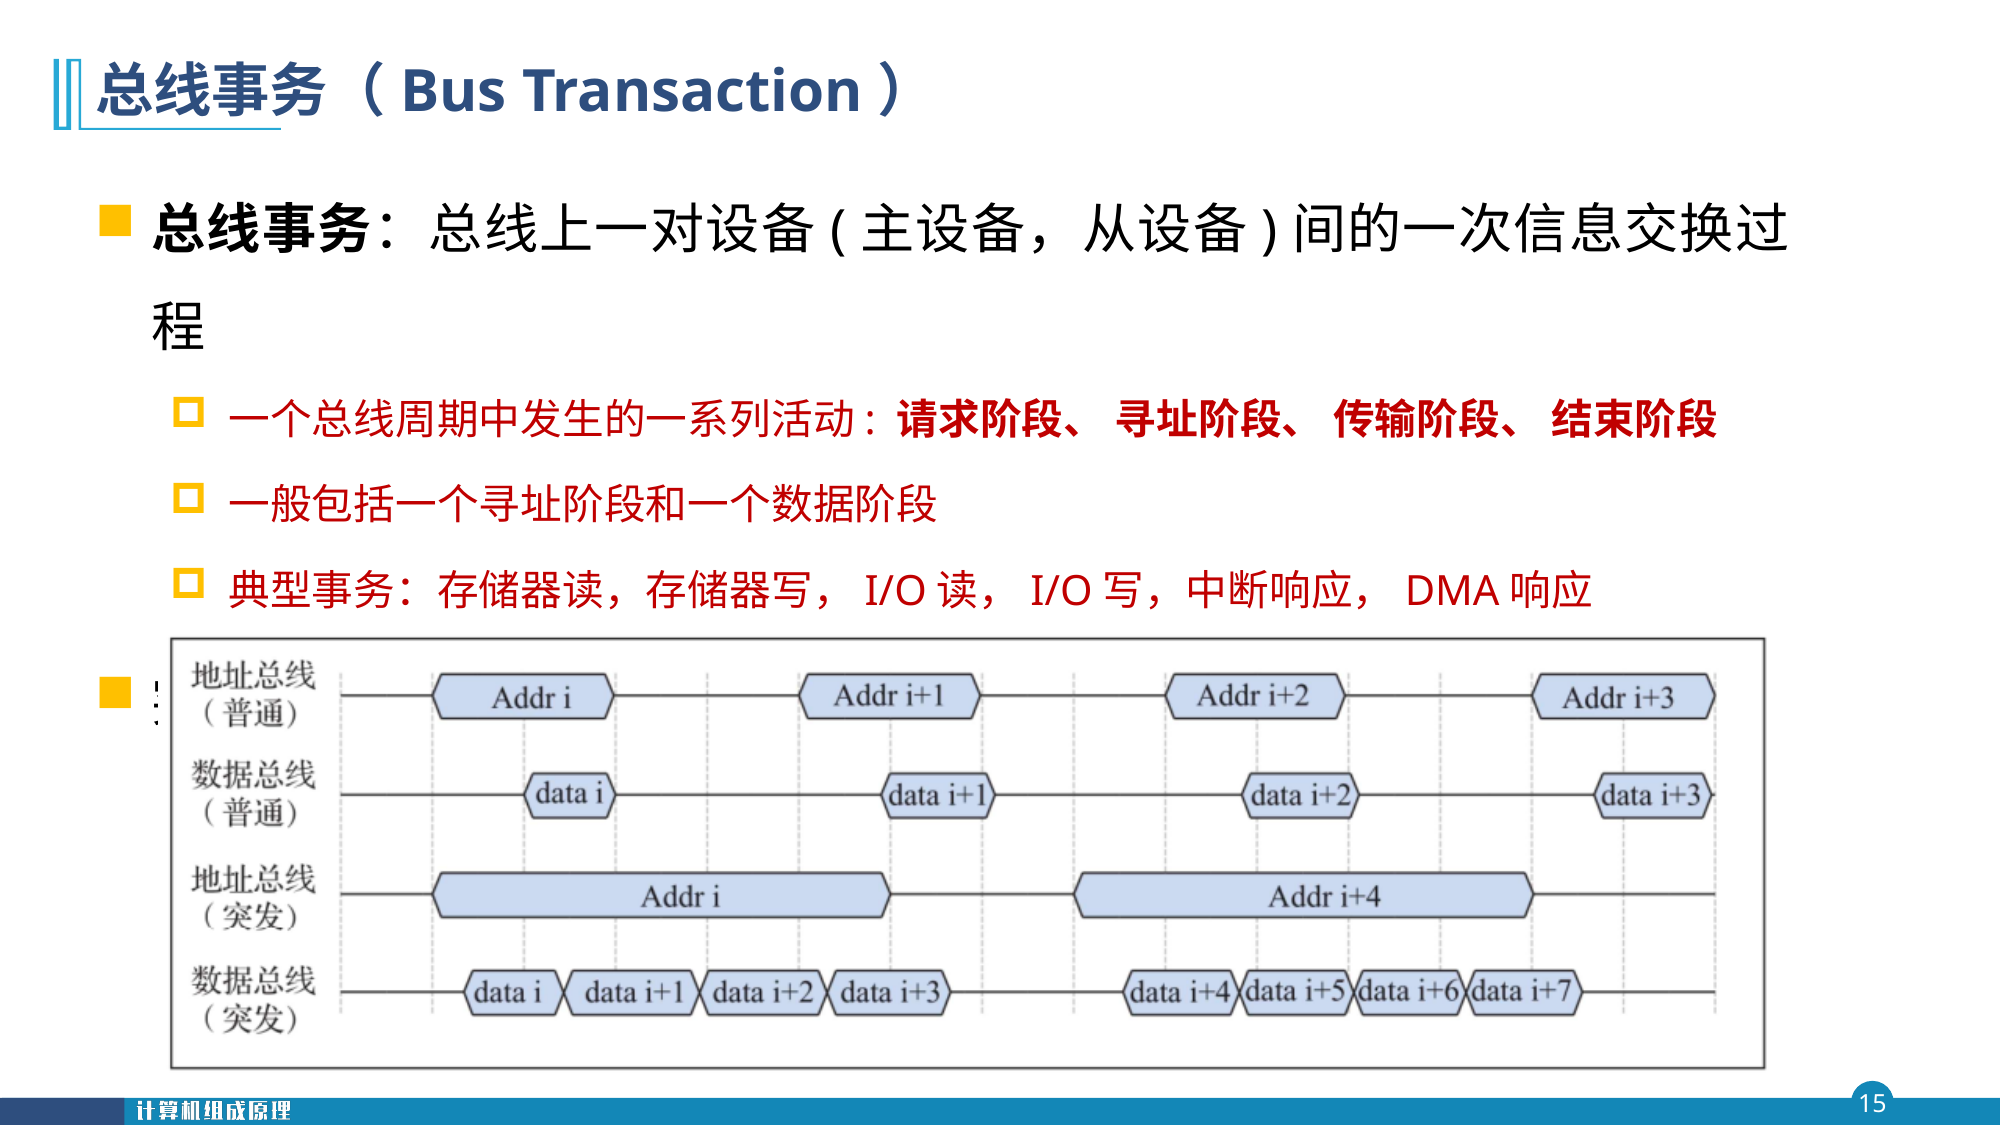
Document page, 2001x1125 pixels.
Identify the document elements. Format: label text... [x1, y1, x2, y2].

picture [158, 627, 1784, 1083]
list 总线事务：总线上一对设备(主设备，从设备)间的一次信息交换过程 一个总线周期中发生的一系列活动: 请求阶段、 寻址阶段、 传输阶段、 结束阶段 一般包括一个寻址阶段和一个数据阶段 典型事务：存储器读，存储器写，I/O读，I/O写，中断响应，DMA响应 突发（猝发）传送事务（Burst Mode 成组传送） 多个数据阶段，传输过程不释放总线 [80, 154, 1805, 1080]
title 总线事务（Bus Transaction） [80, 42, 1805, 144]
